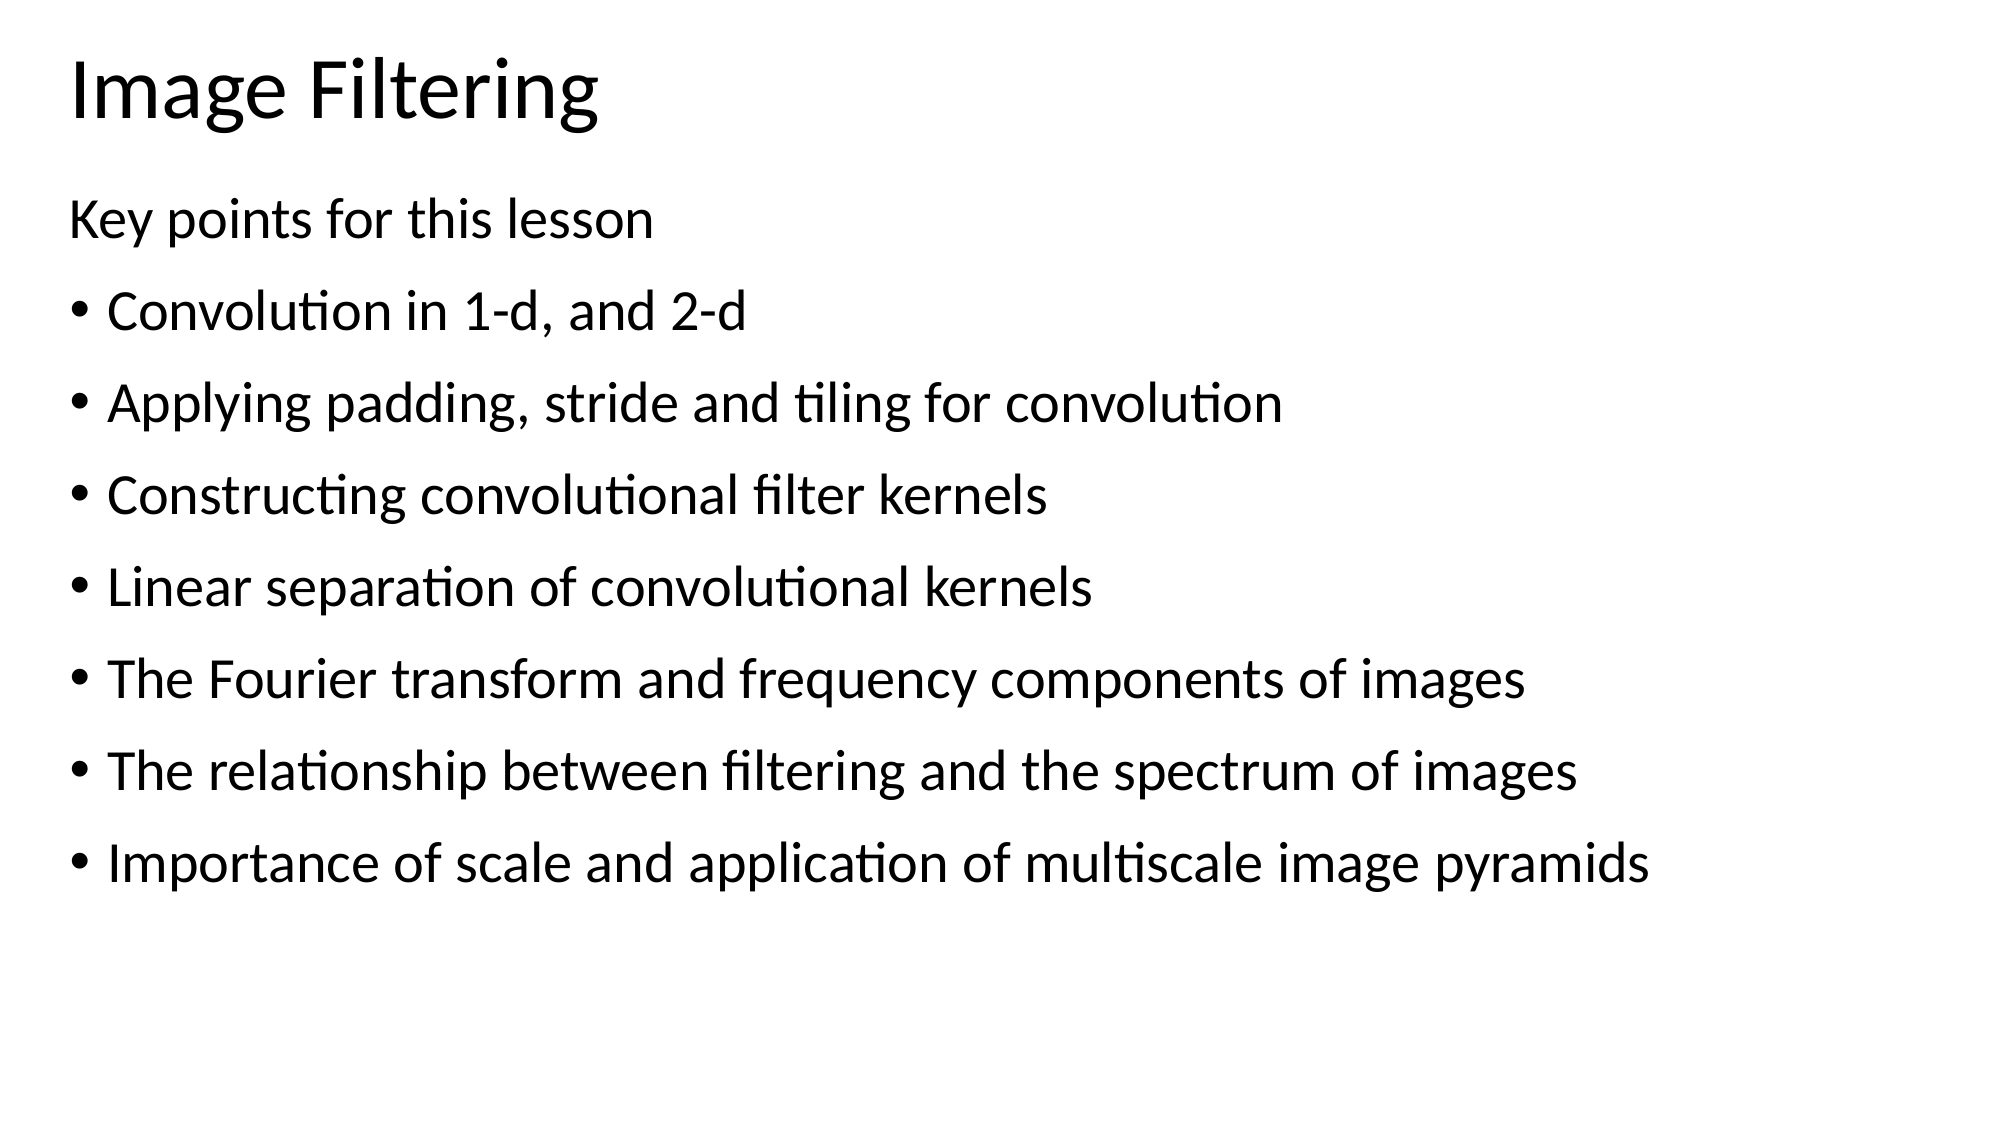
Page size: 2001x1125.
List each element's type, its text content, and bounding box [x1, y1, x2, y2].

title Image Filtering [54, 34, 1966, 146]
list Key points for this lesson Convolution in 1-d, and 2-d Applying padding, stride and tiling for convolution Constructing convolutional filter kernels Linear separation of convolutional kernels The Fourier transform and frequency components of images The relationship between filtering and the spectrum of images Importance of scale and application of multiscale image pyramids [54, 180, 1946, 1061]
